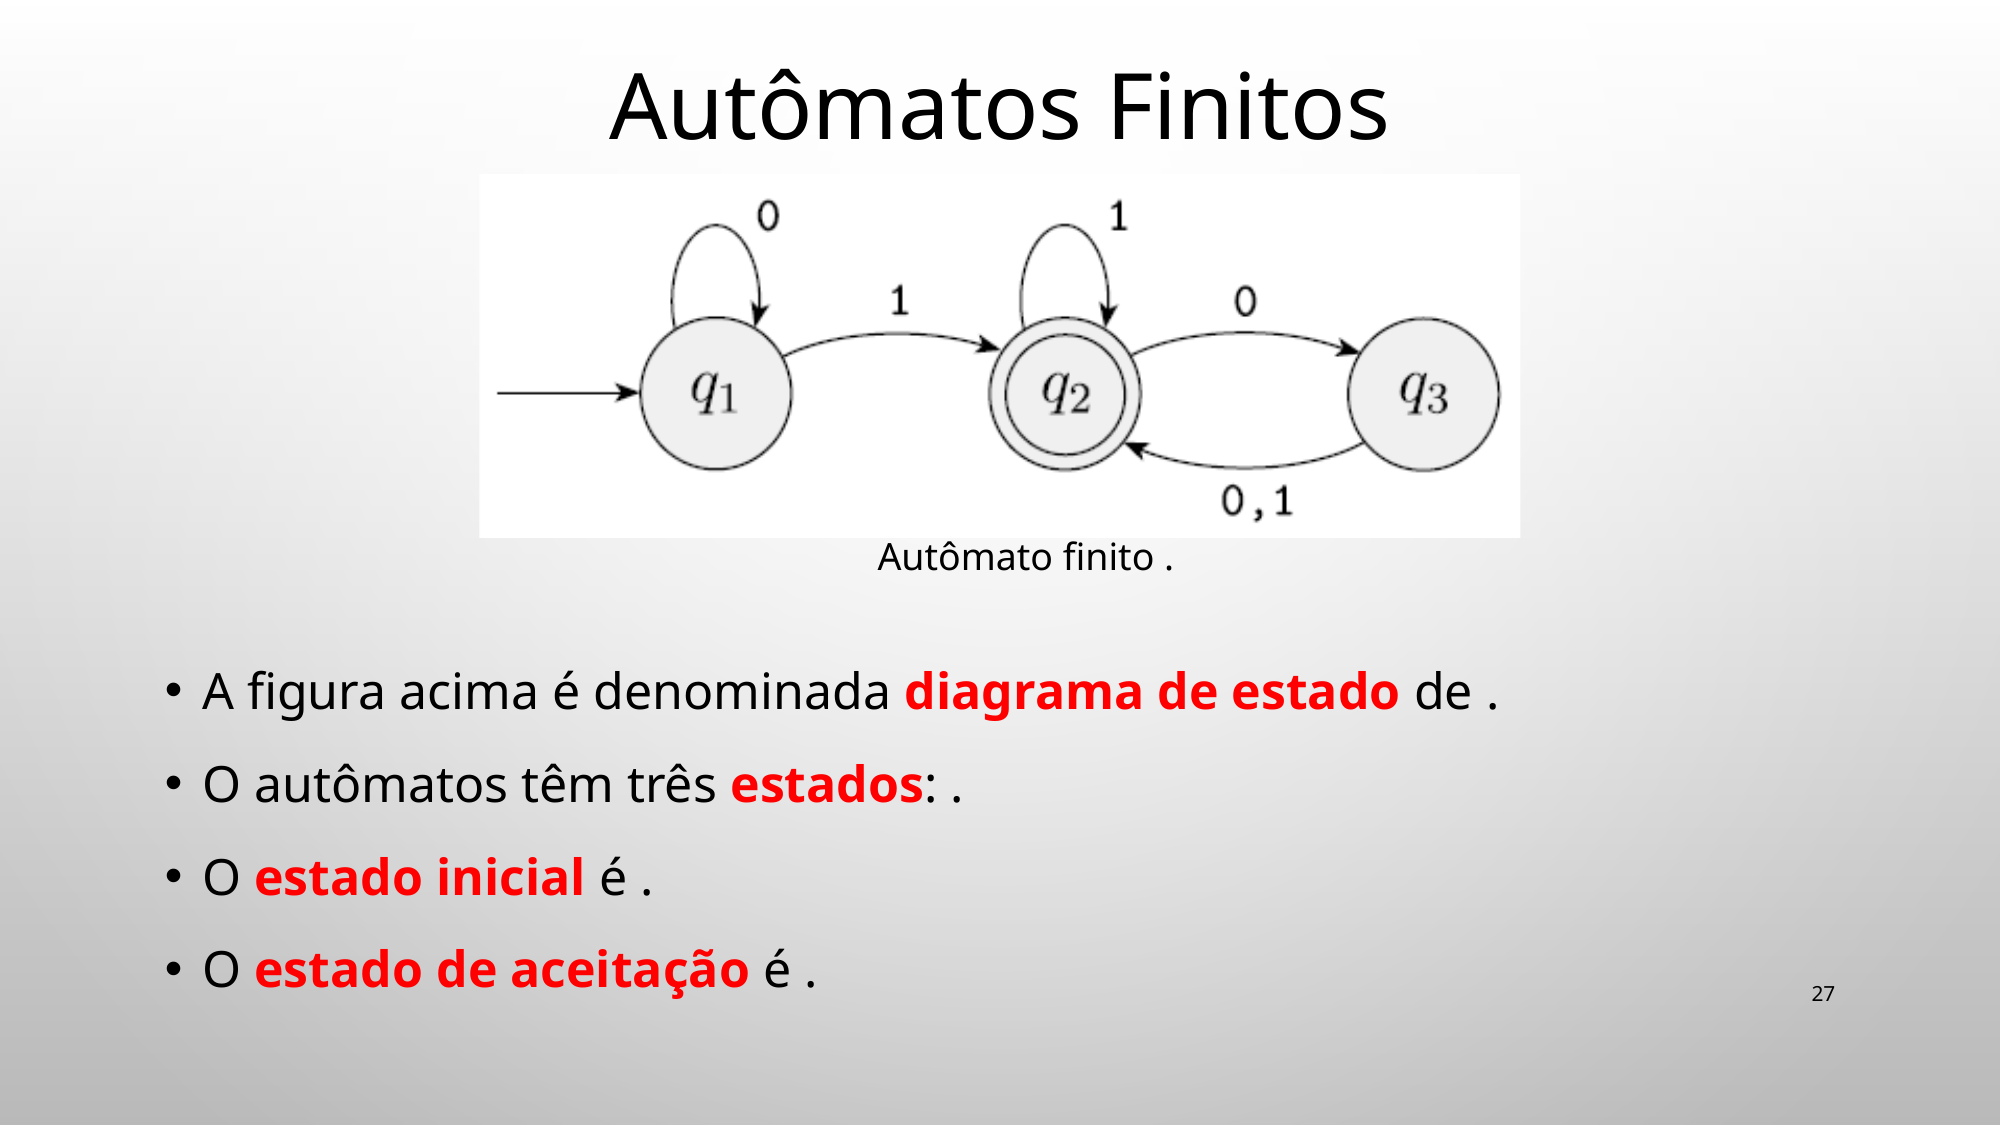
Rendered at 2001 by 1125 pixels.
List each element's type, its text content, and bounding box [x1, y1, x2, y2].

title Autômatos Finitos [149, 44, 1851, 175]
slide_number 27 [1724, 965, 1851, 1025]
picture [0, 0, 2000, 1125]
